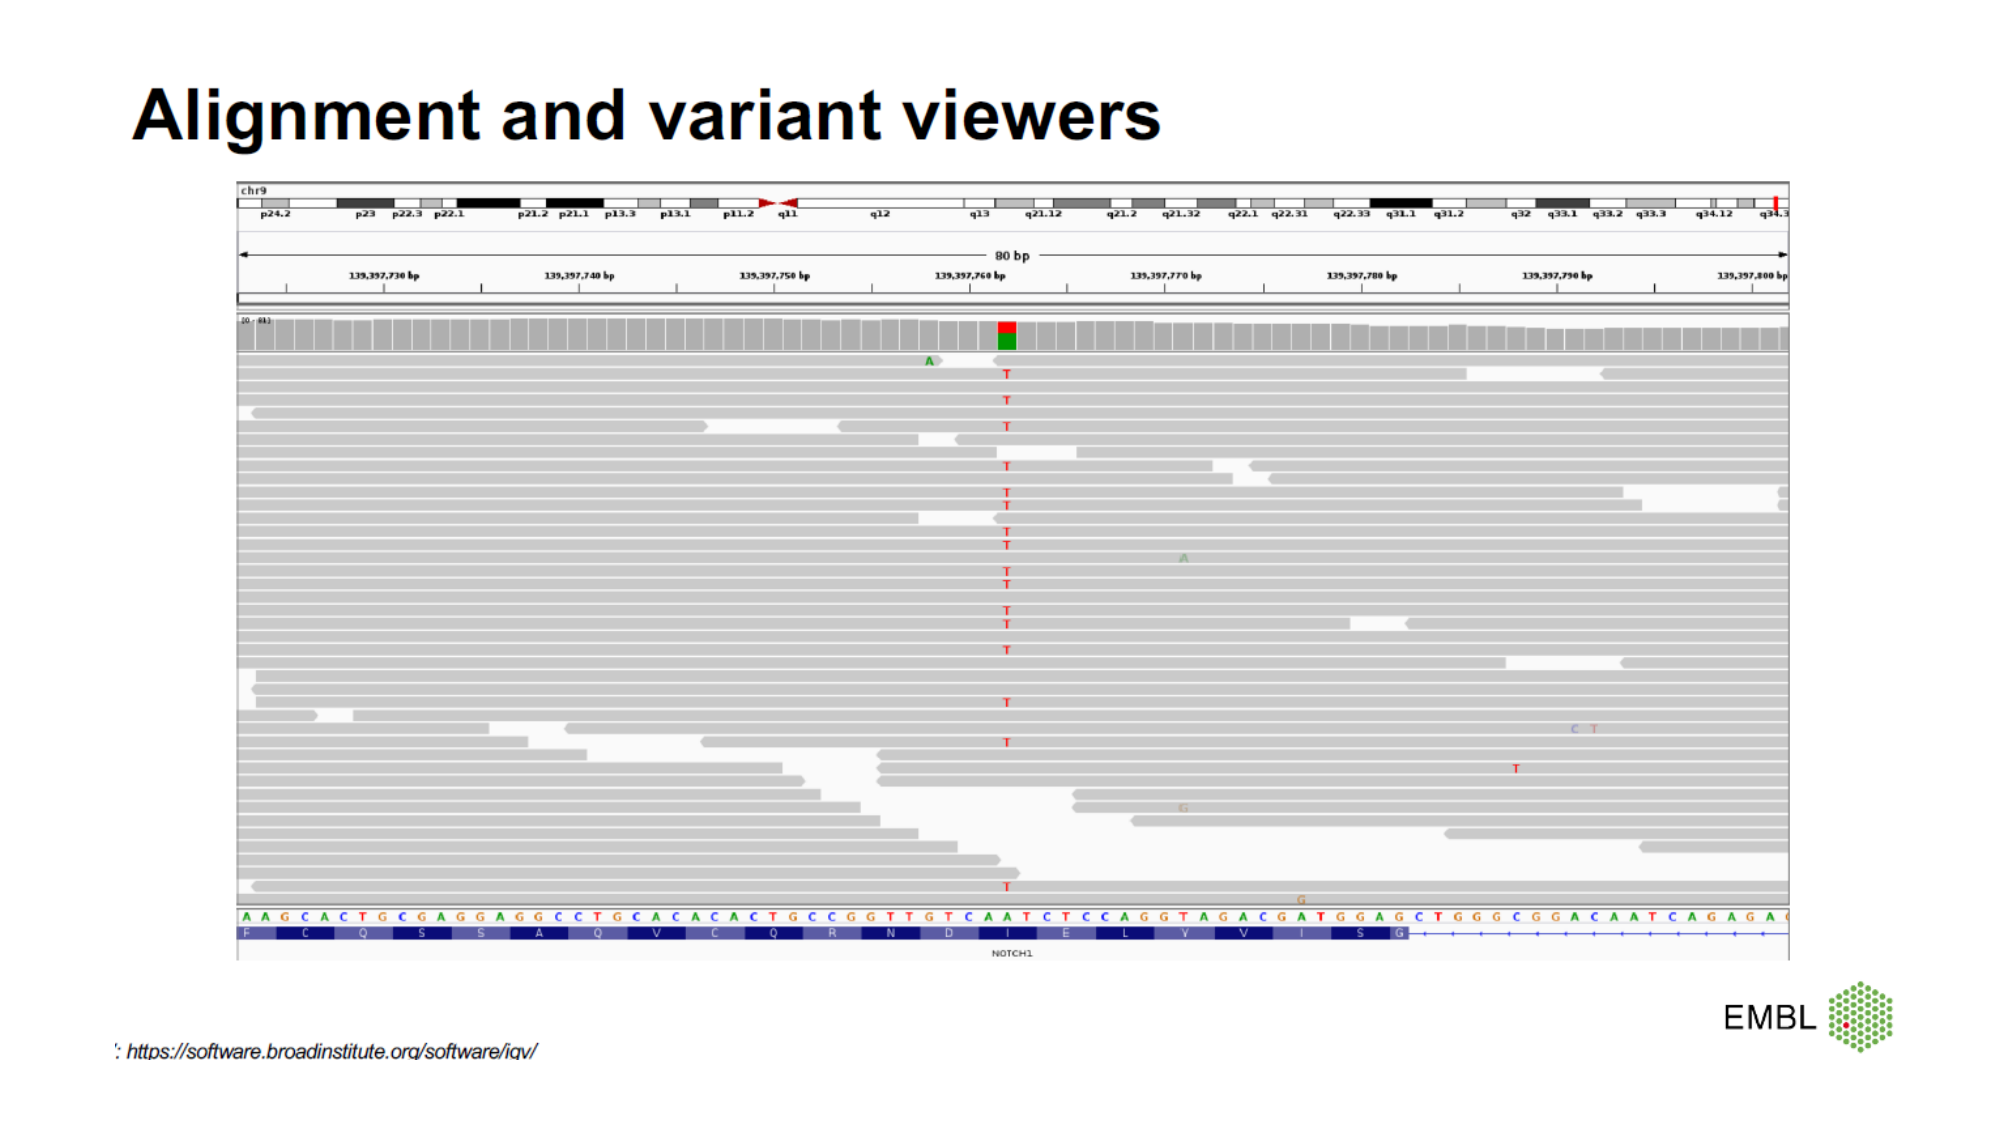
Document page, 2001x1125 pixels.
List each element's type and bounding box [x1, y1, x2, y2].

picture [115, 65, 1918, 1060]
